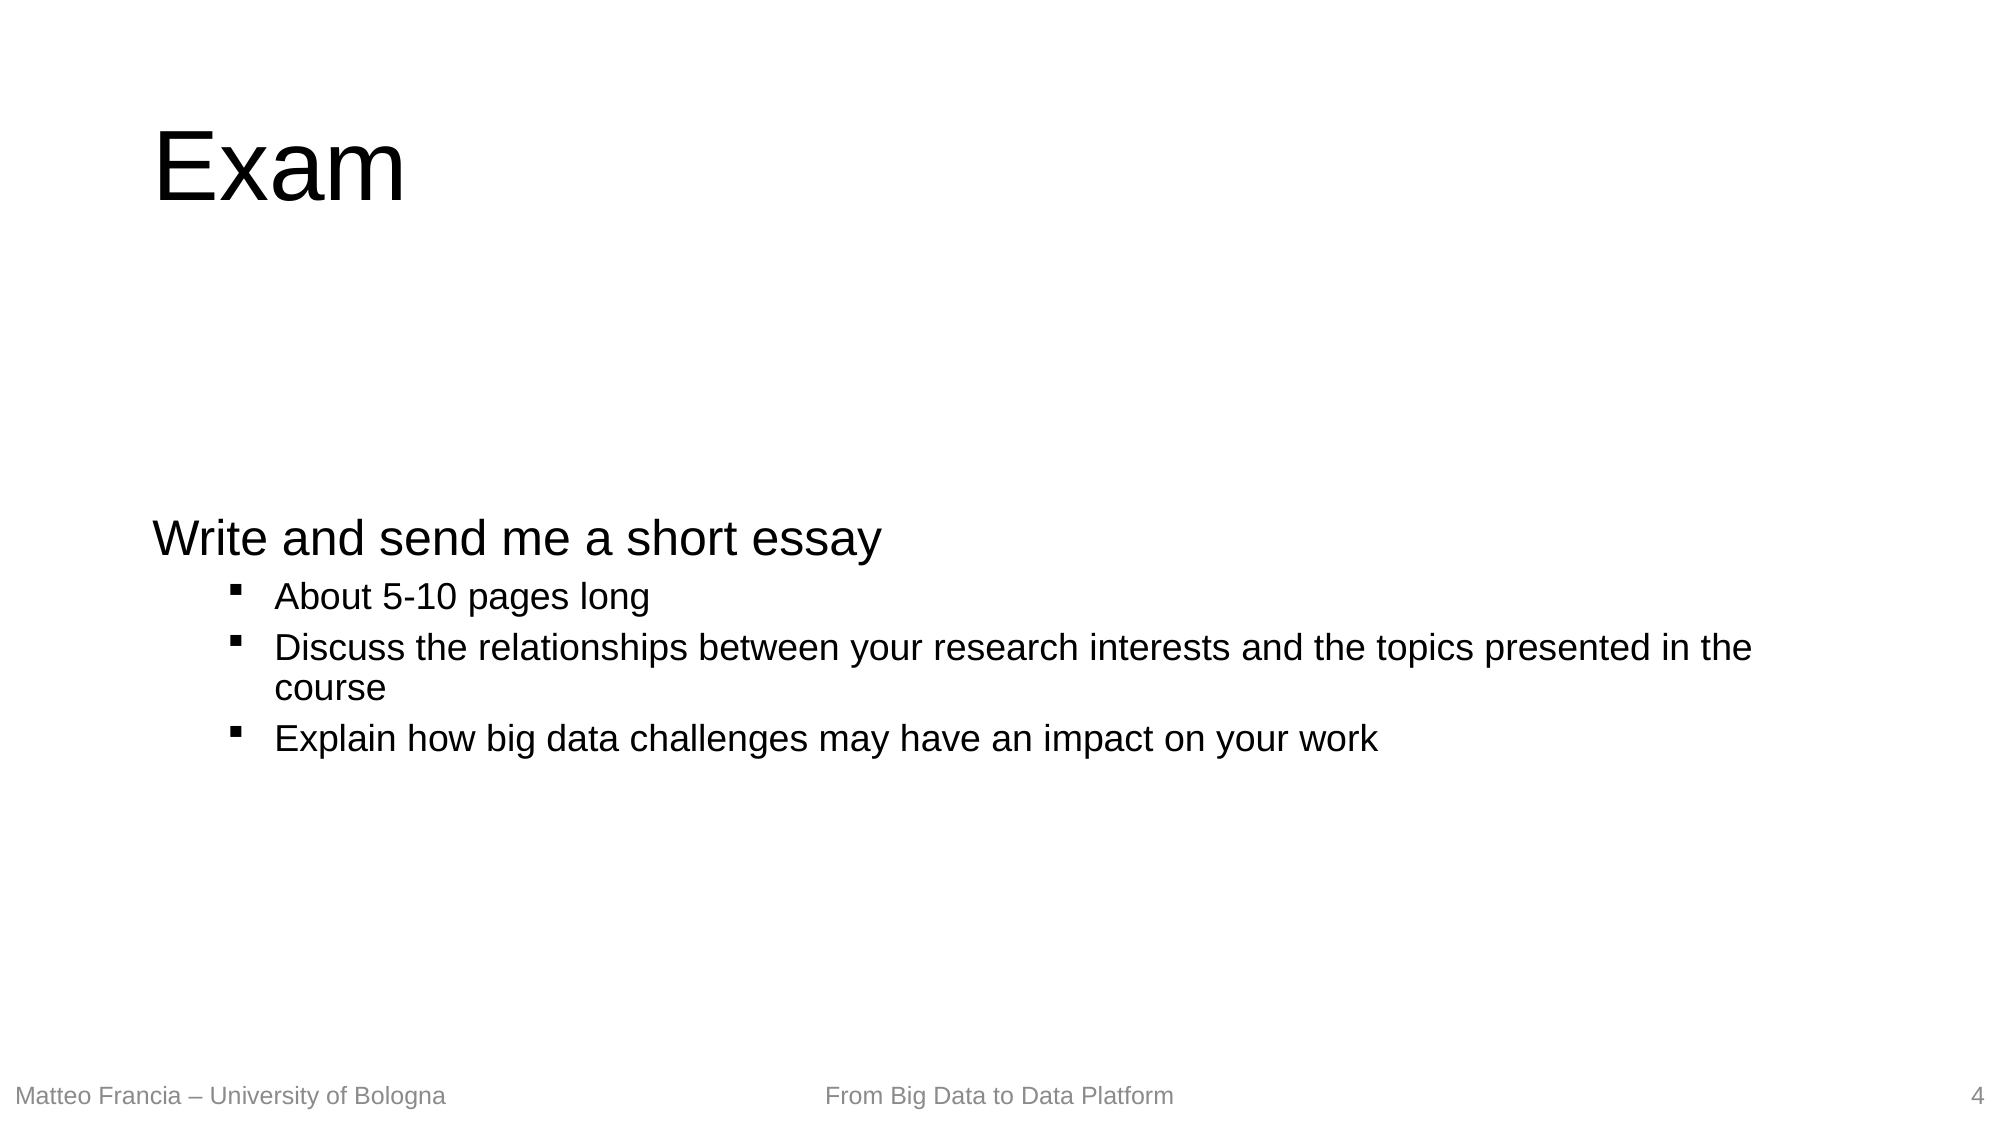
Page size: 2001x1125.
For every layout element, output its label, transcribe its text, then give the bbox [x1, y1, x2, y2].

title Exam [137, 59, 1863, 278]
list Write and send me a short essay About 5-10 pages long Discuss the relationships between your research interests and the topics presented in the course Explain how big data challenges may have an impact on your work [137, 278, 1863, 993]
footer Matteo Francia – University of Bologna [0, 1065, 509, 1125]
slide_number 4 [1550, 1065, 2000, 1125]
